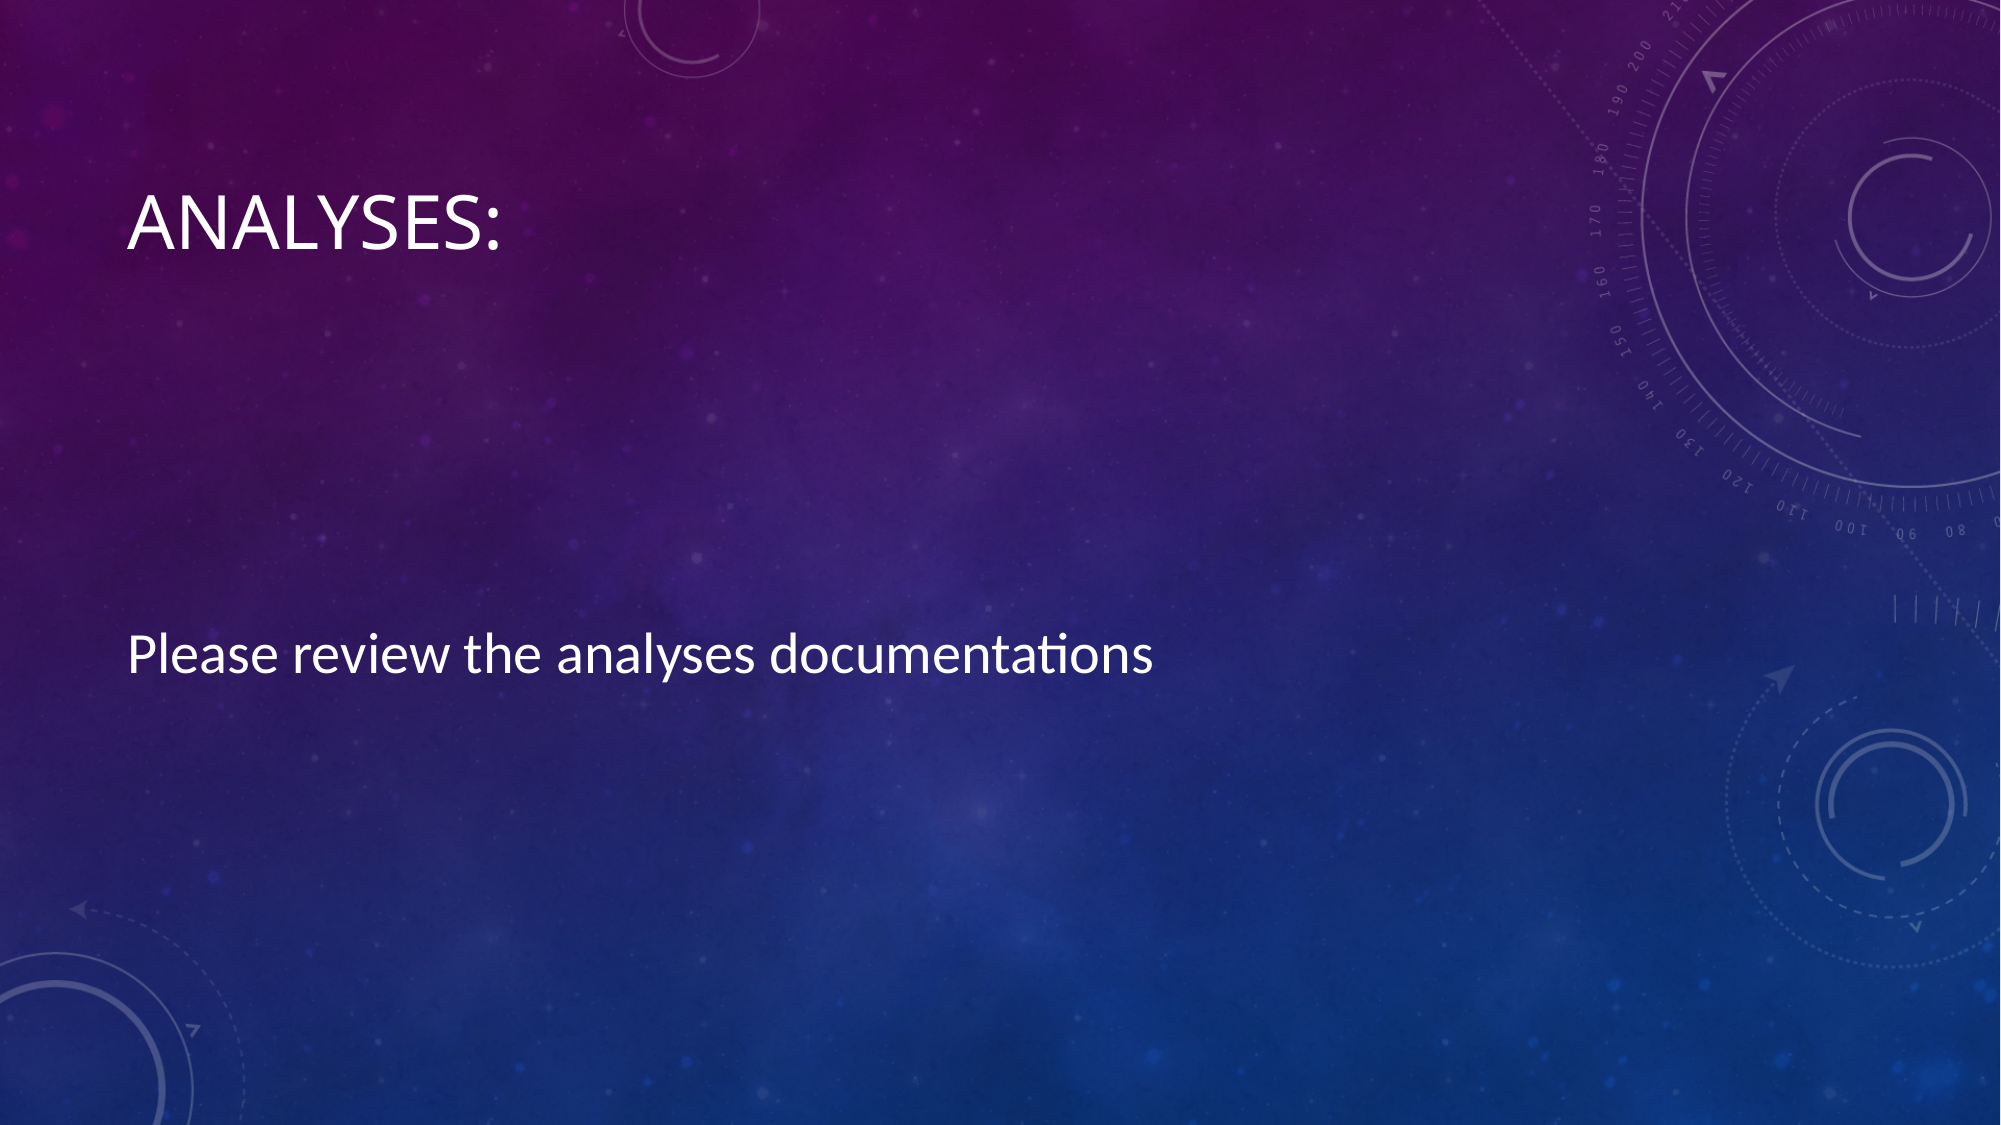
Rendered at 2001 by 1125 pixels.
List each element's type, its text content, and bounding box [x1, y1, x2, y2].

title Analyses: [112, 99, 1775, 339]
picture [0, 0, 2001, 1125]
list Please review the analyses documentations [112, 351, 1775, 950]
